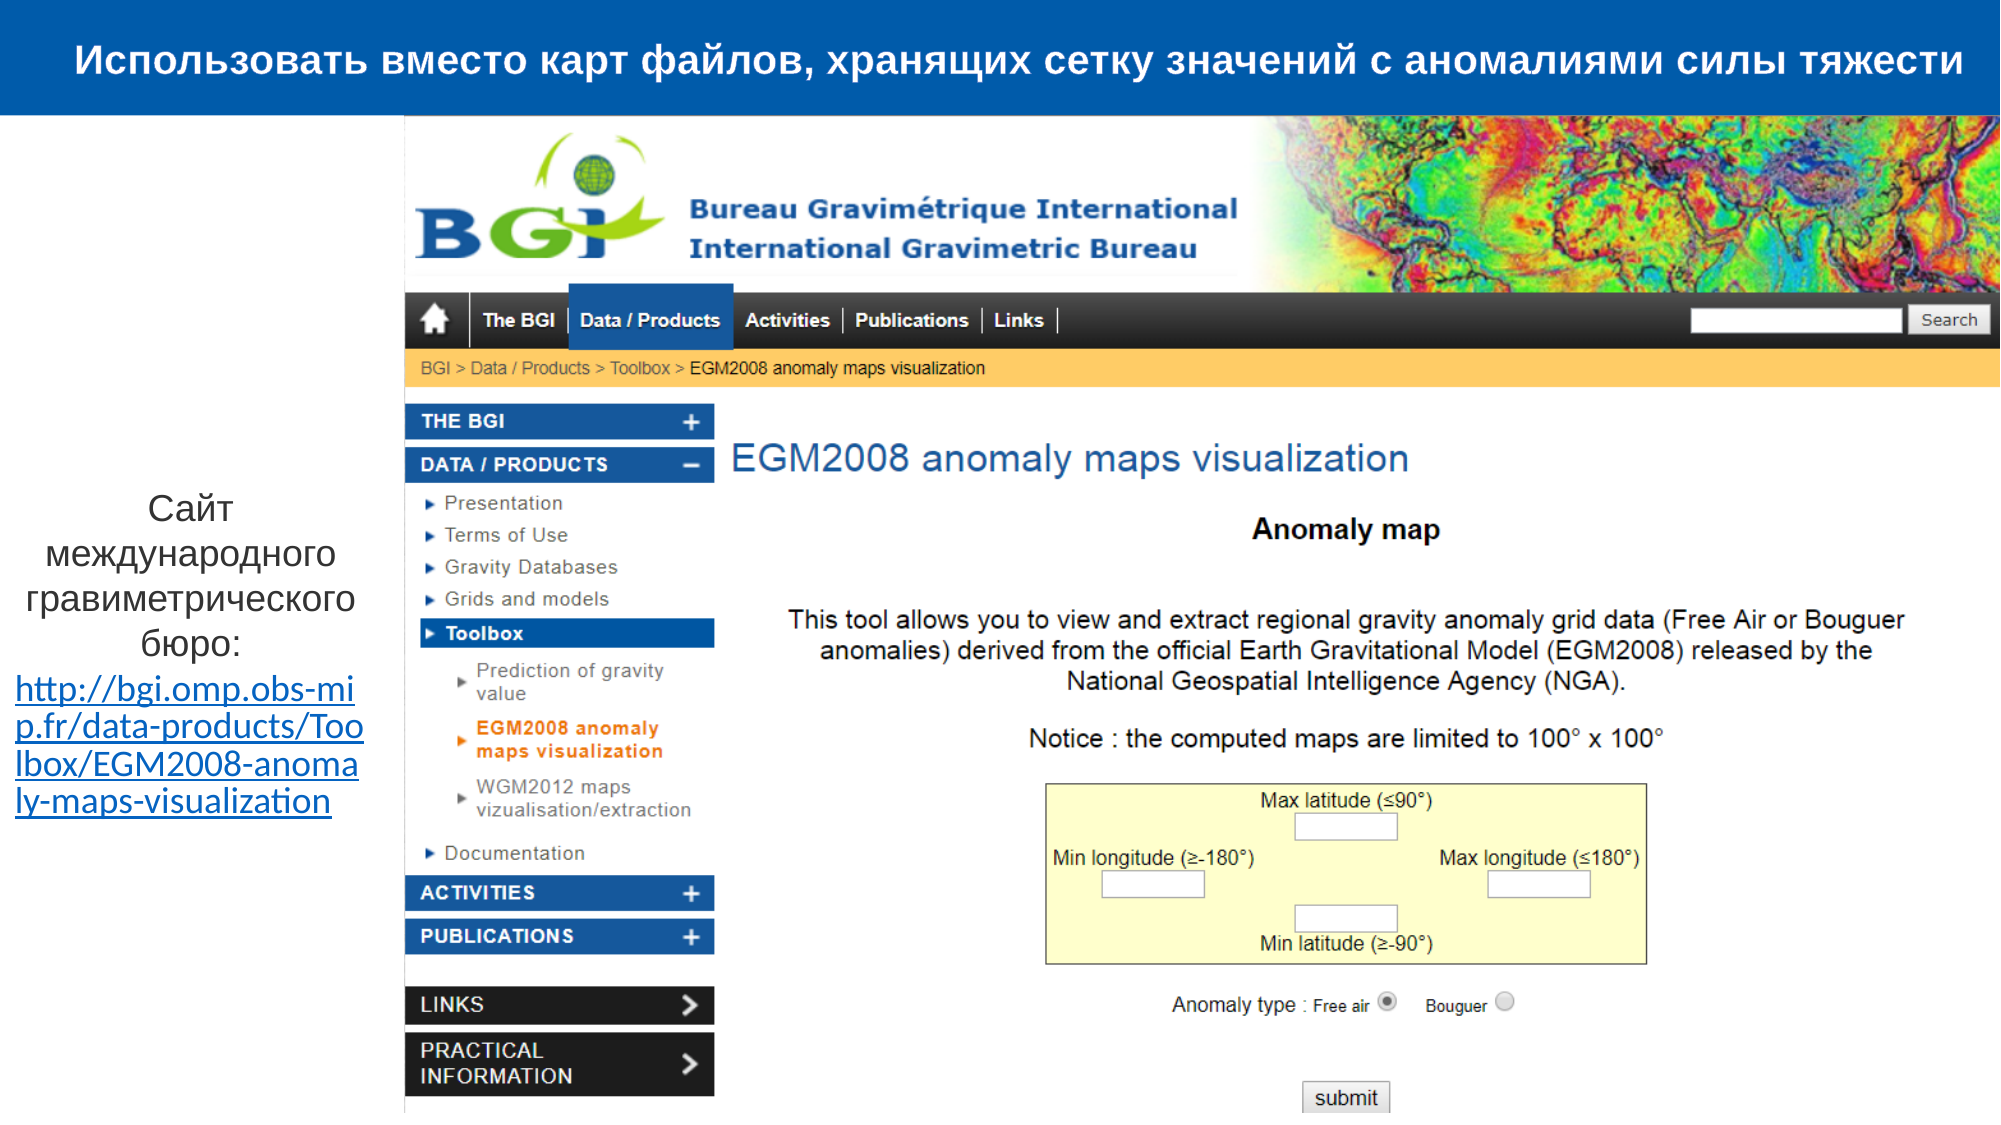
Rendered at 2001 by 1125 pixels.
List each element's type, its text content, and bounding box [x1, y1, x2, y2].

text_box Использовать вместо карт файлов, хранящих сетку значений с аномалиями силы тяжести [59, 24, 2000, 140]
picture [404, 115, 2000, 1113]
text_box Сайт международного гравиметрического бюро: http://bgi.omp.obs-mip.fr/data-products/Toolbox/EGM2008-anomaly-maps-visualization [0, 476, 382, 716]
text_box [0, 0, 2000, 116]
